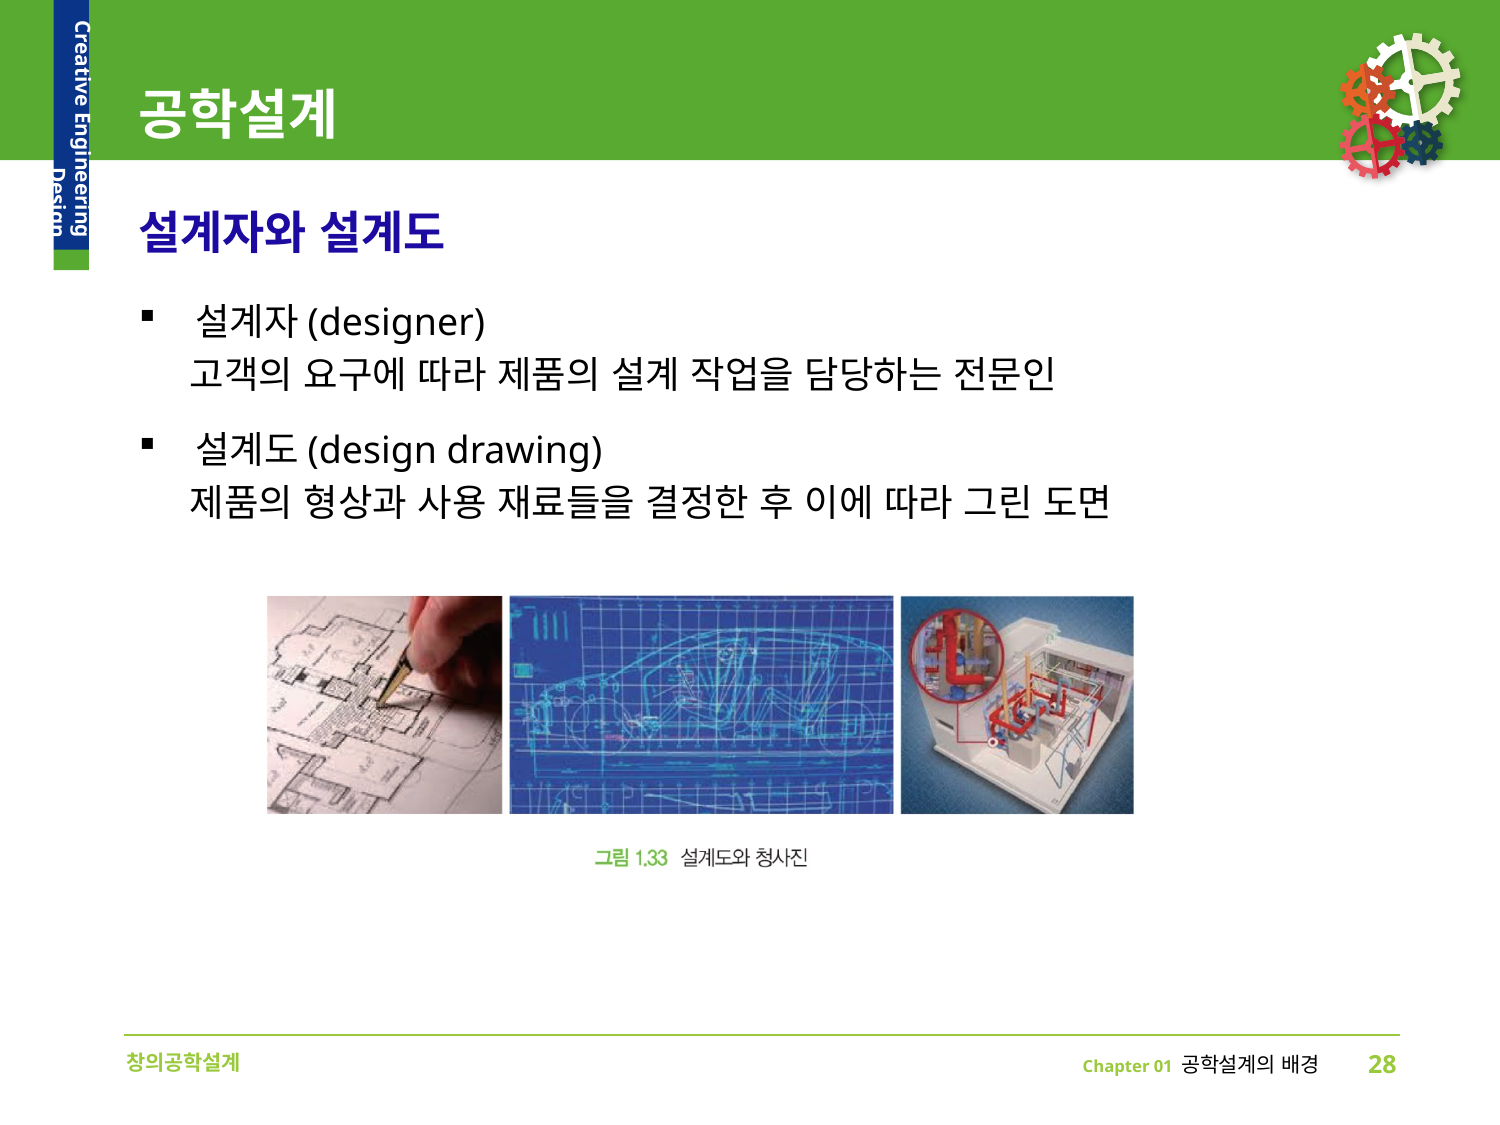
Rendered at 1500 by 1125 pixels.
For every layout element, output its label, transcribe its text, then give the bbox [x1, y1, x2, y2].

list 설계자(designer) 고객의 요구에 따라 제품의 설계 작업을 담당하는 전문인 설계도(design drawing) 제품의 형상과 사용 재료들을 결정한 후 이에 따라 그린 도면 [123, 290, 1400, 882]
list 설계자와 설계도 [123, 196, 1400, 290]
title 공학설계 [123, 66, 1400, 159]
picture [241, 573, 1149, 890]
